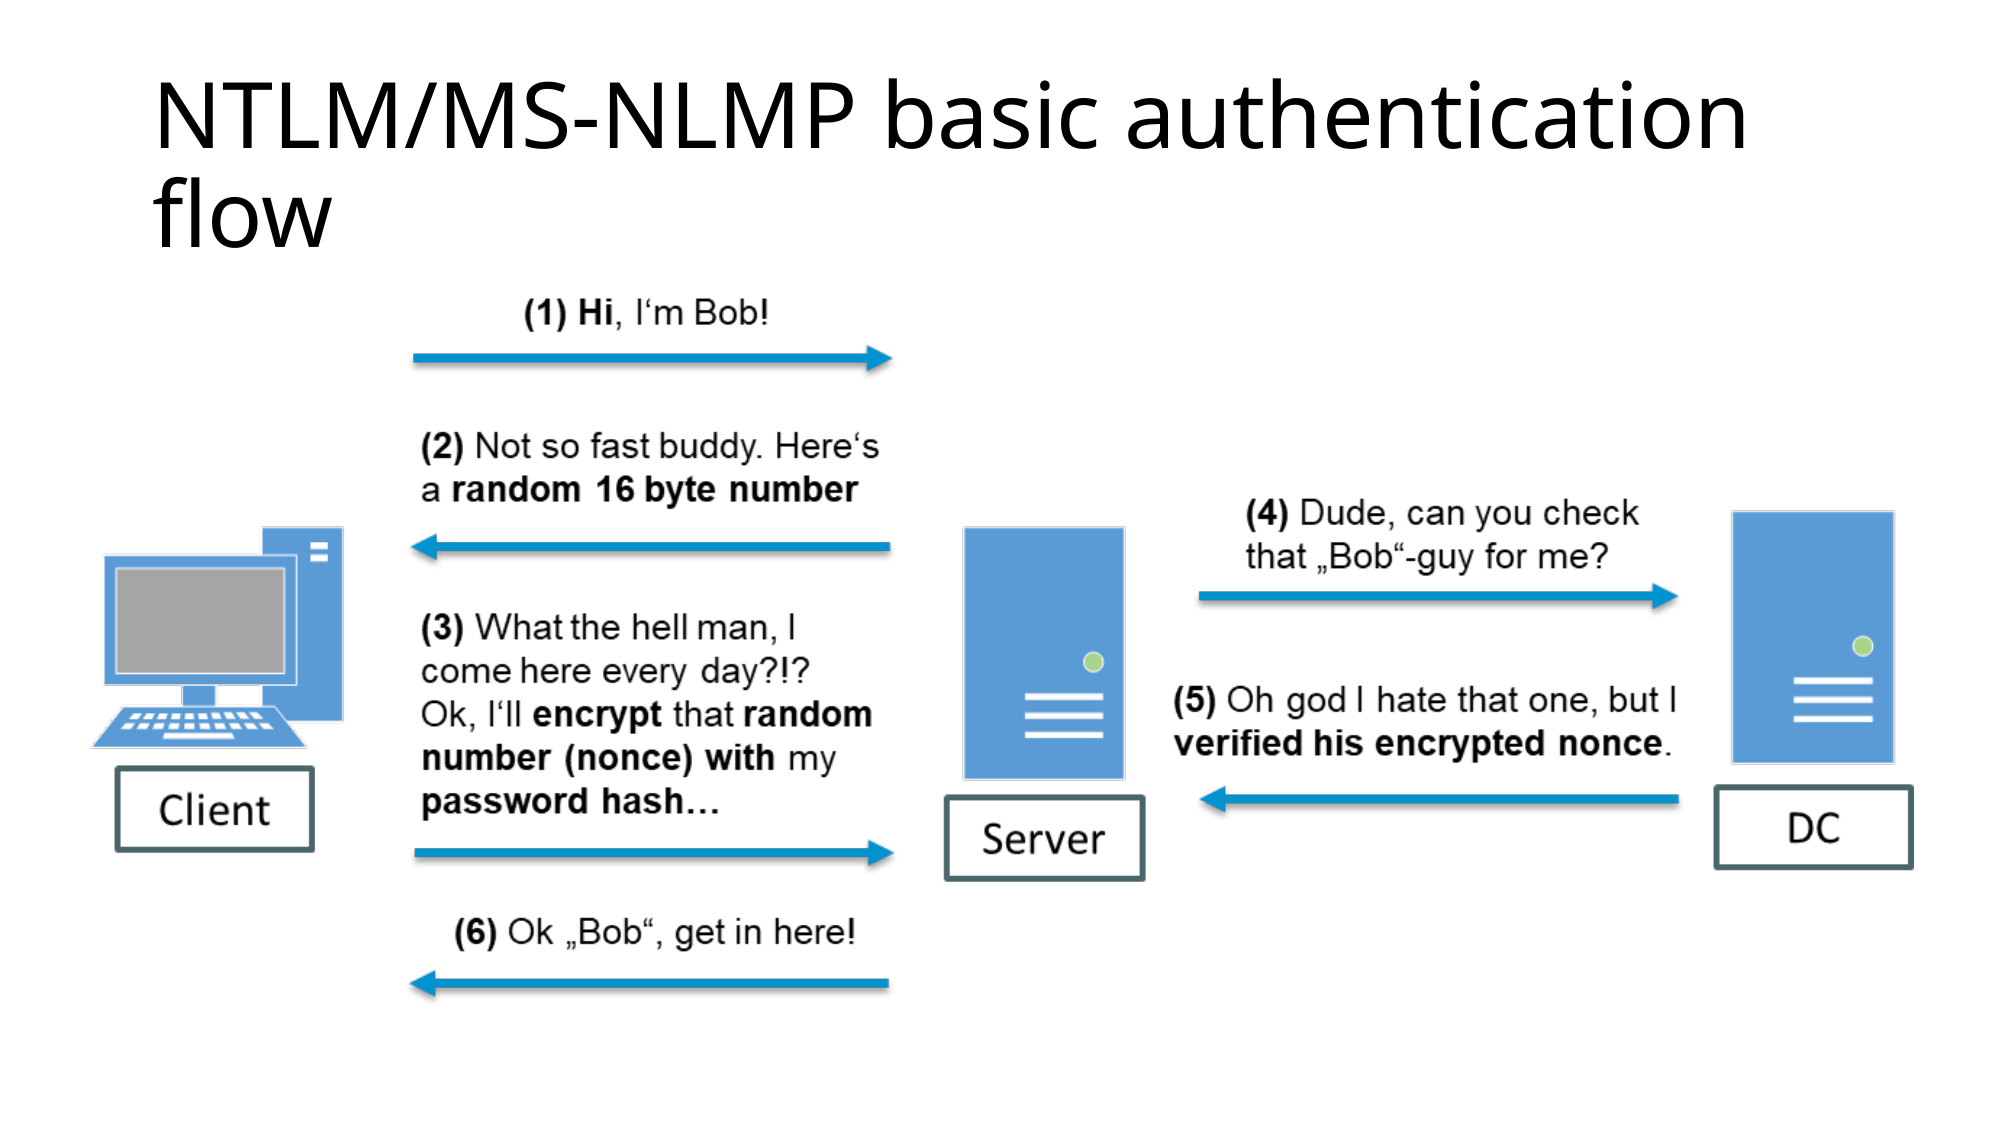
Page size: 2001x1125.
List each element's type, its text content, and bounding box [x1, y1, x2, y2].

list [86, 277, 1914, 1024]
title NTLM/MS-NLMP basic authentication flow [137, 59, 1863, 277]
